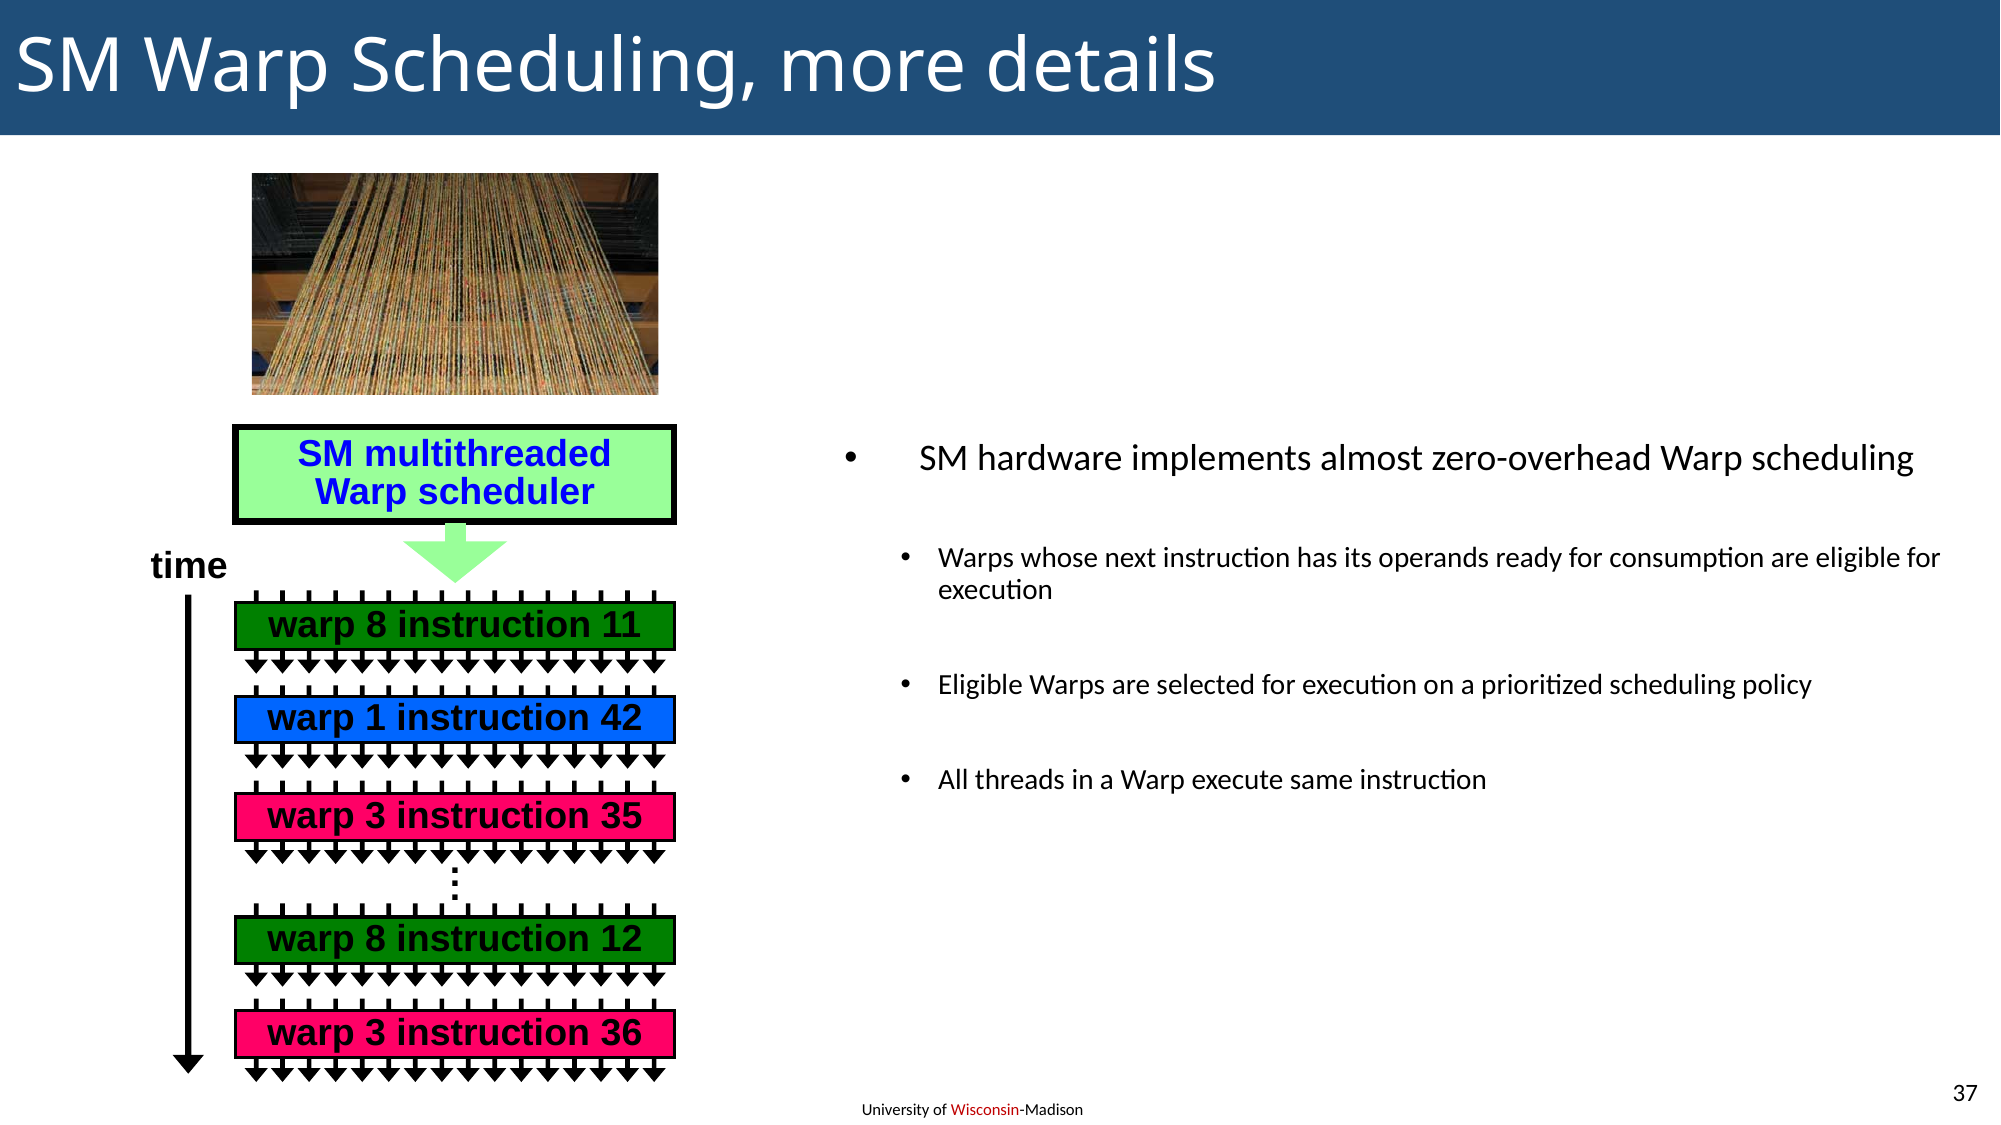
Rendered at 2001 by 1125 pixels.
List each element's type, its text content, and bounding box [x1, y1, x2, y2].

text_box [135, 173, 675, 1082]
slide_number 37 [1879, 1069, 1994, 1114]
list SM hardware implements almost zero-overhead Warp scheduling Warps whose next instruction has its operands ready for consumption are eligible for execution Eligible Warps are selected for execution on a prioritized scheduling policy All threads in a Warp execute same instruction [829, 293, 1967, 1037]
title SM Warp Scheduling, more details [0, 0, 2000, 136]
